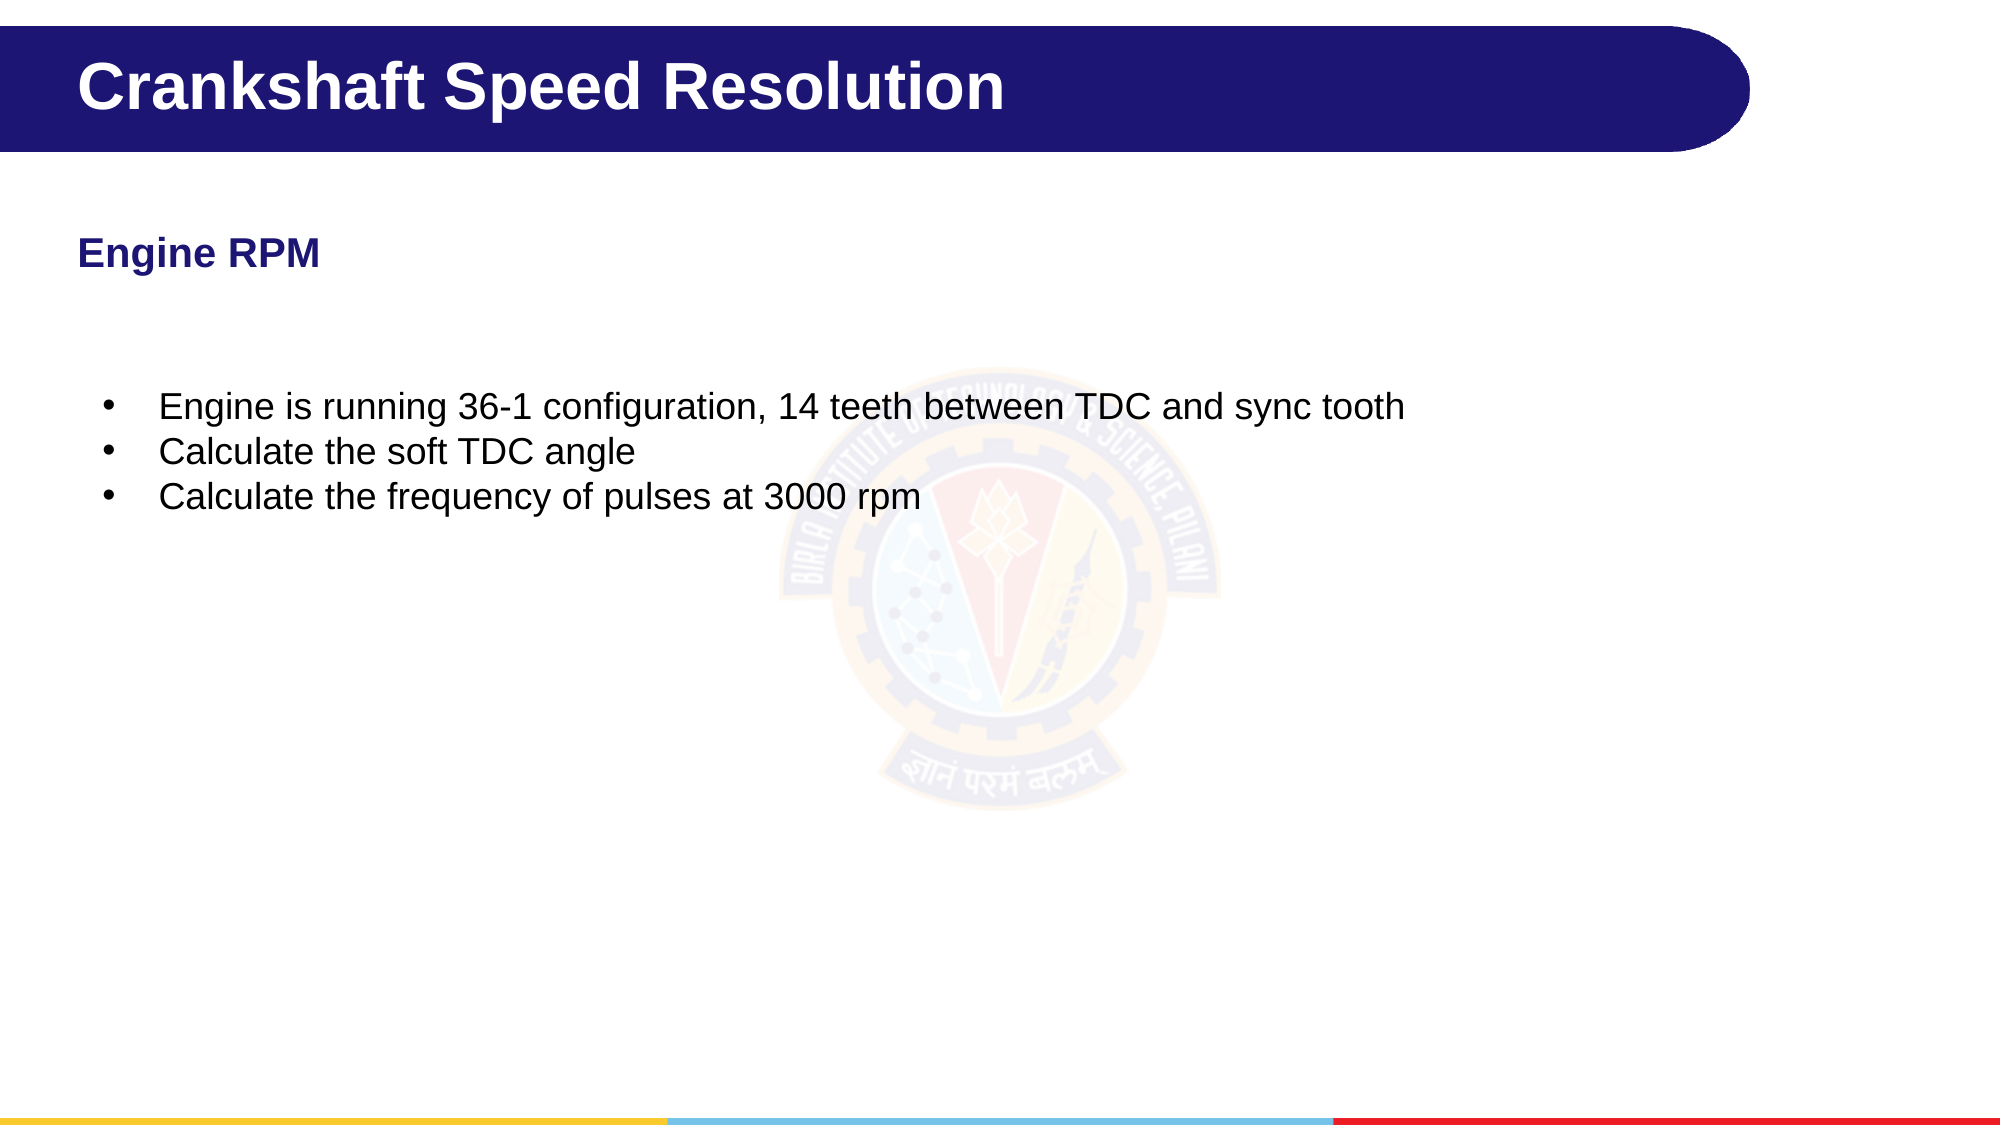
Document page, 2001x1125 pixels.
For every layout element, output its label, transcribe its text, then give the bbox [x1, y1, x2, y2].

title Crankshaft Speed Resolution [62, 25, 1592, 151]
picture [0, 1118, 2000, 1125]
picture [0, 26, 1750, 152]
text_box Engine is running 36-1 configuration, 14 teeth between TDC and sync tooth Calculate the soft TDC angle Calculate the frequency of pulses at 3000 rpm [87, 374, 1813, 570]
list Engine RPM [62, 224, 788, 290]
